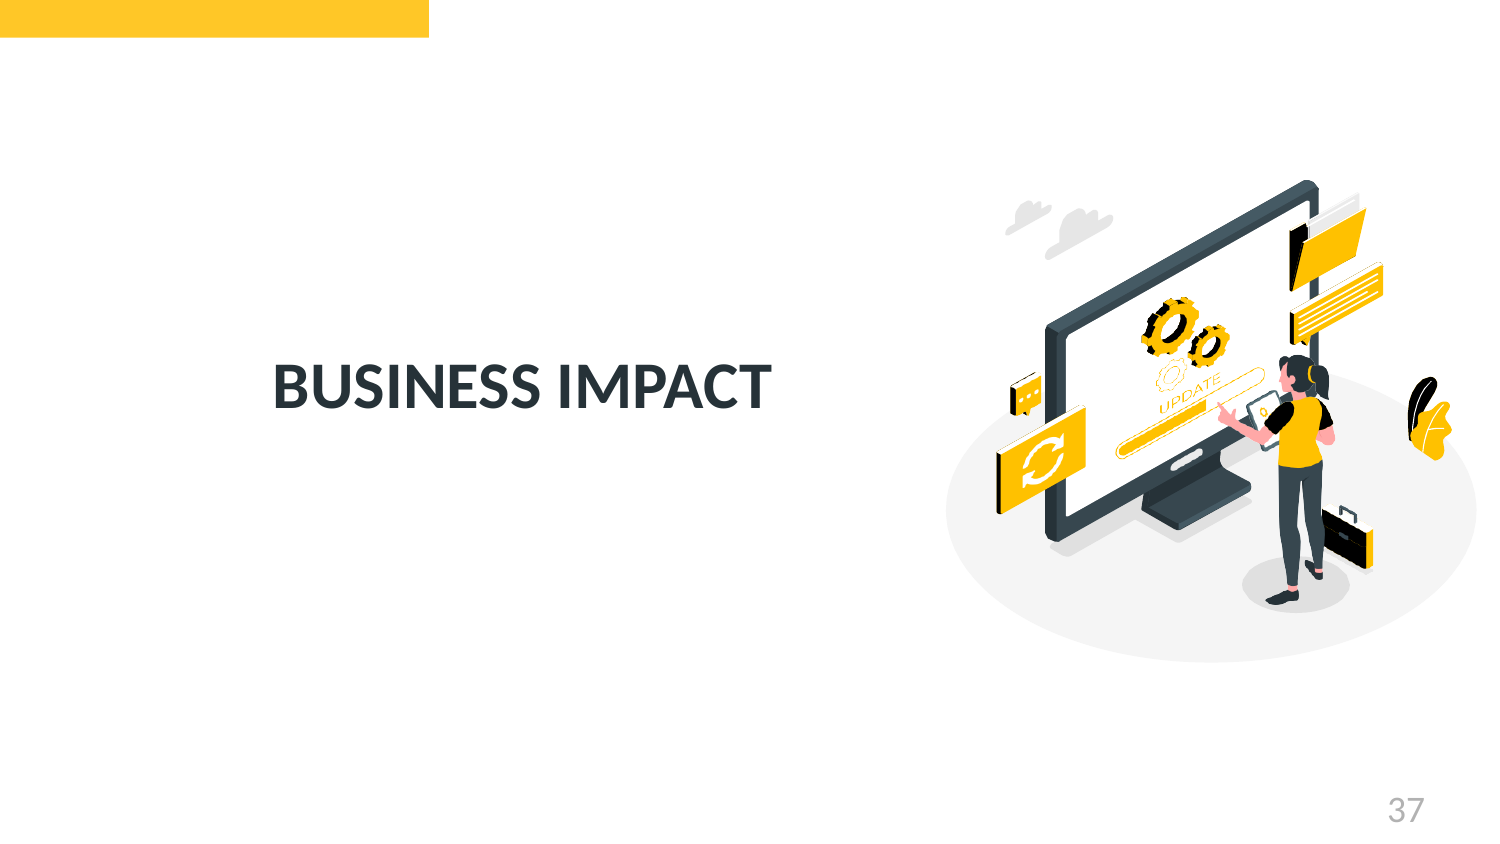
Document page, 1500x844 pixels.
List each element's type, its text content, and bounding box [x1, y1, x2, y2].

slide_number 37 [1080, 784, 1425, 827]
text_box [0, 0, 429, 38]
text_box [945, 179, 1477, 663]
text_box BUSINESS IMPACT [68, 339, 940, 422]
